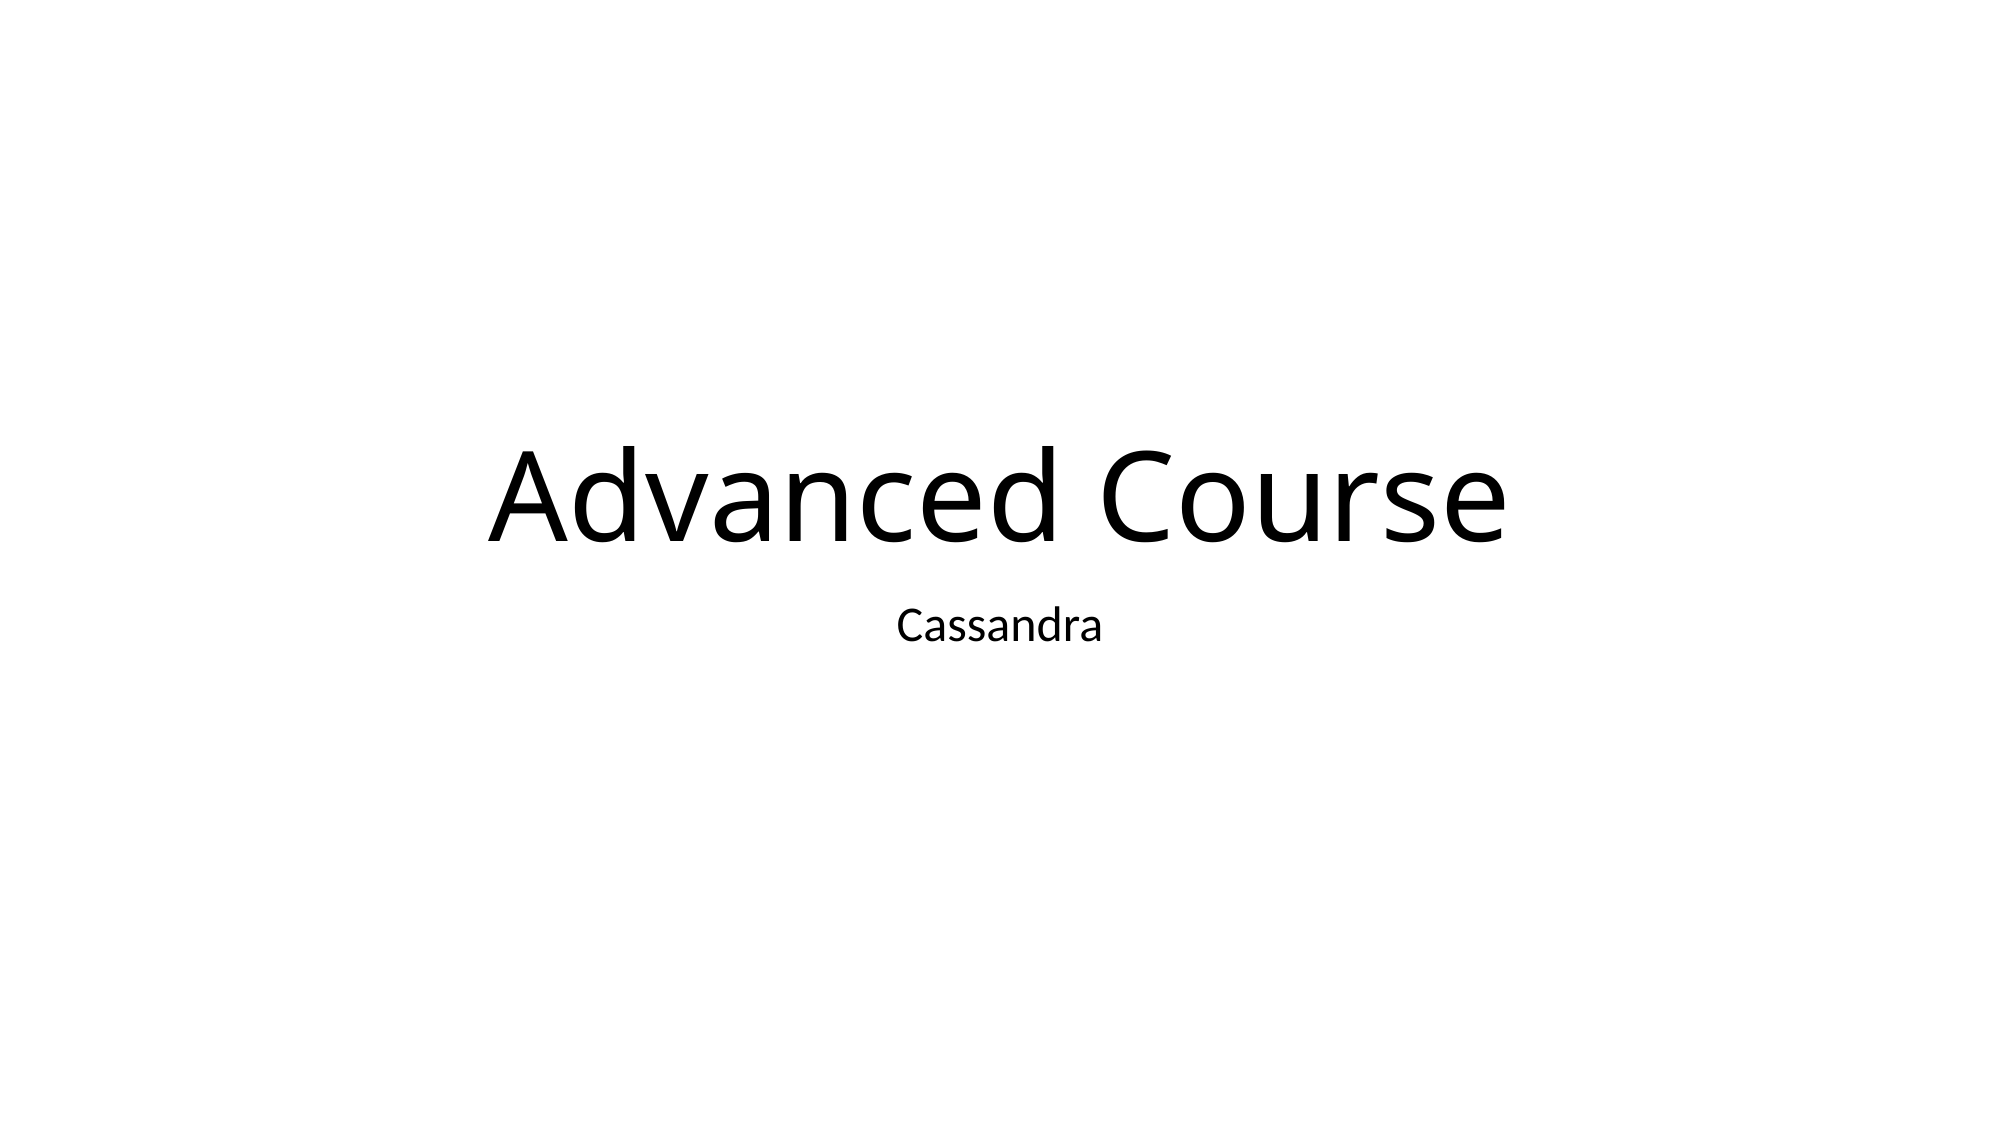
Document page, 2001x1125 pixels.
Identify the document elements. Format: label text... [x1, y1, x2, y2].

subtitle Cassandra [249, 590, 1750, 863]
title Advanced Course [249, 184, 1750, 576]
